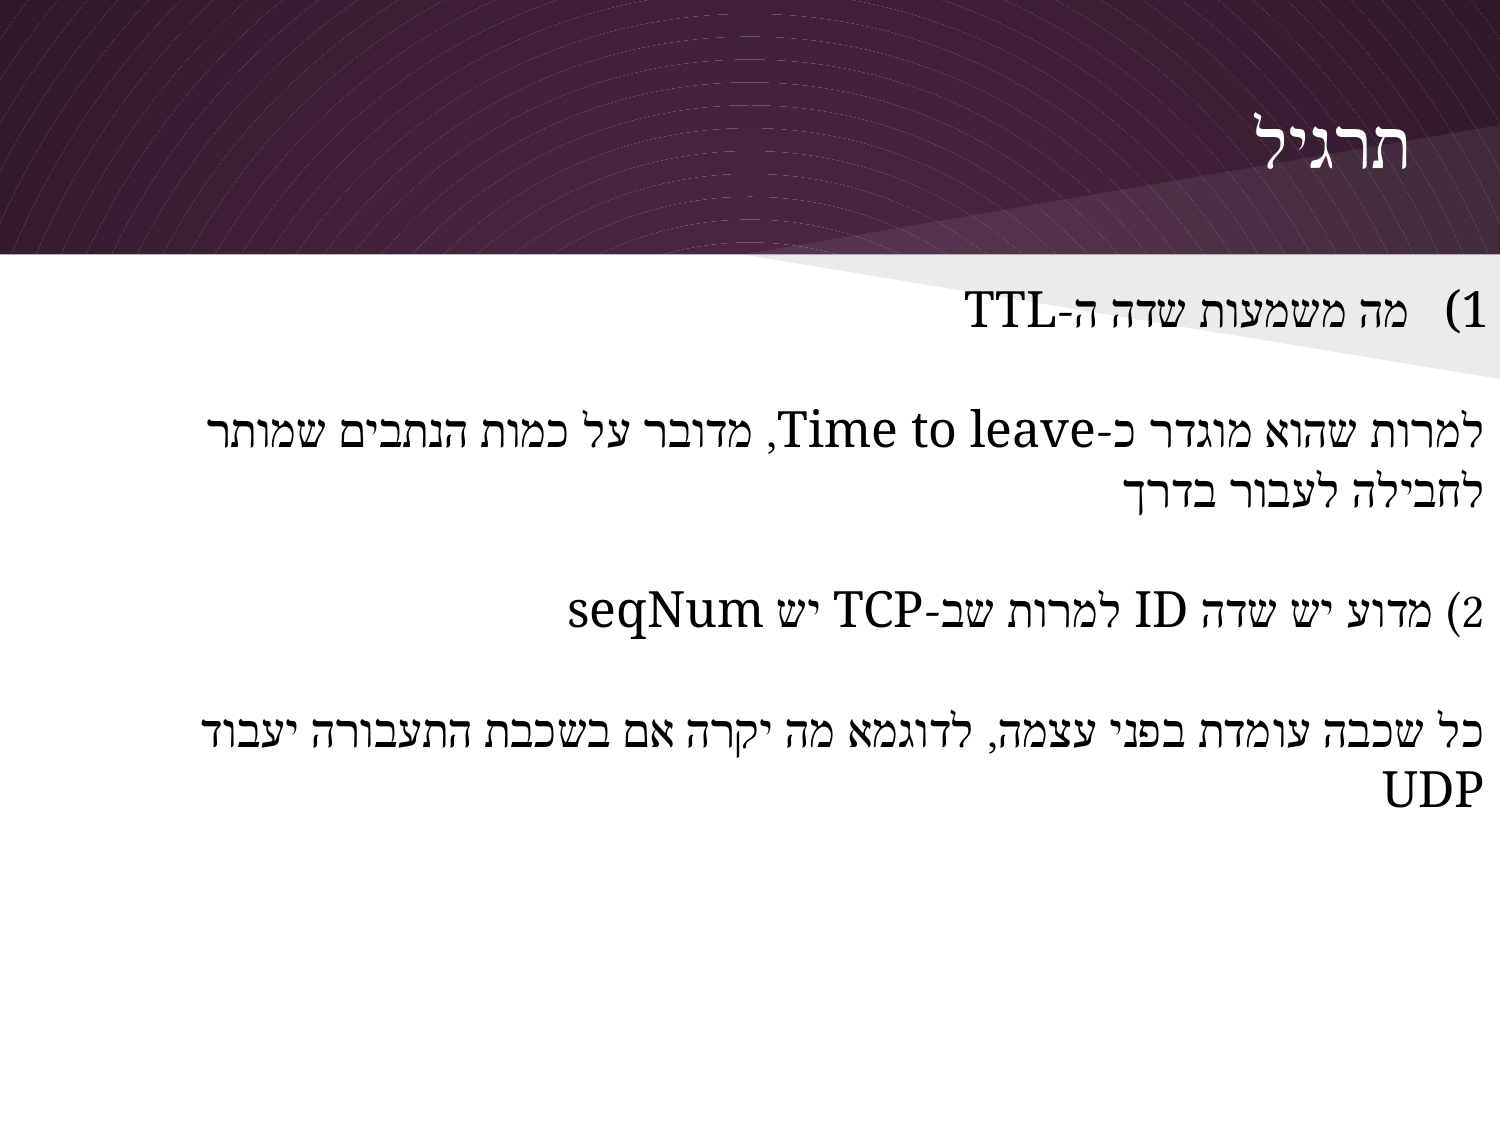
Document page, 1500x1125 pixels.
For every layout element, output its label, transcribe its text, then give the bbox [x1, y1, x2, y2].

title תרגיל [75, 45, 1425, 233]
list מה משמעות שדה ה-TTL למרות שהוא מוגדר כ-Time to leave, מדובר על כמות הנתבים שמותר לחבילה לעבור בדרך 2) מדוע יש שדה ID למרות שב-TCP יש seqNum כל שכבה עומדת בפני עצמה, לדוגמא מה יקרה אם בשכבת התעבורה יעבוד UDP [75, 262, 1500, 823]
